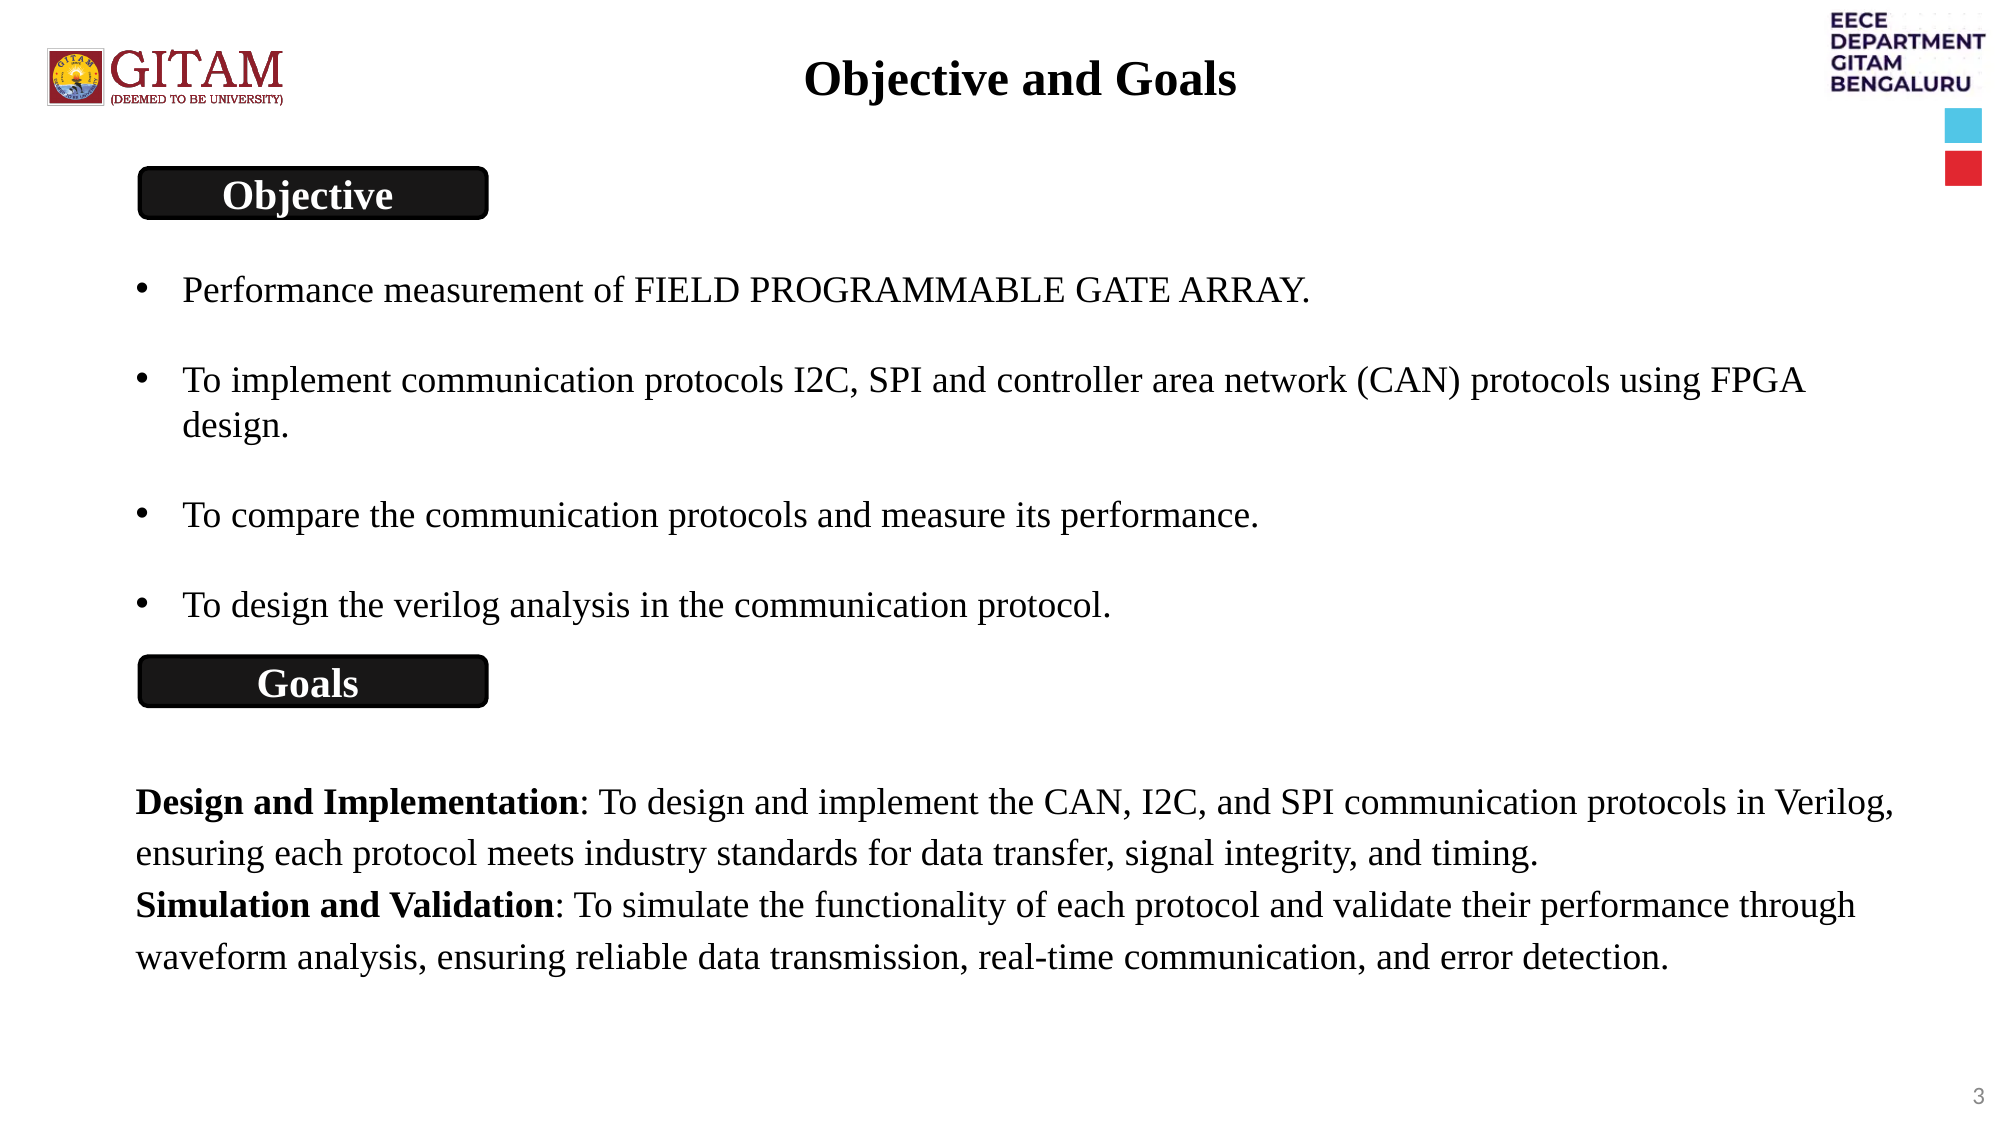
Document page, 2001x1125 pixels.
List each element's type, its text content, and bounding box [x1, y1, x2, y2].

picture [42, 42, 291, 112]
text_box Performance measurement of FIELD PROGRAMMABLE GATE ARRAY. To implement communication protocols I2C, SPI and controller area network (CAN) protocols using FPGA design. To compare the communication protocols and measure its performance. To design the verilog analysis in the communication protocol. Design and Implementation: To design and implement the CAN, I2C, and SPI communication protocols in Verilog, ensuring each protocol meets industry standards for data transfer, signal integrity, and timing. Simulation and Validation: To simulate the functionality of each protocol and validate their performance through waveform analysis, ensuring reliable data transmission, real-time communication, and error detection. [120, 217, 1933, 1065]
picture [1824, 1, 2000, 101]
text_box Goals [139, 656, 487, 707]
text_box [1944, 109, 1982, 186]
slide_number 3 [1550, 1065, 2000, 1125]
text_box Objective and Goals [163, 38, 1889, 119]
text_box Objective [139, 168, 487, 217]
